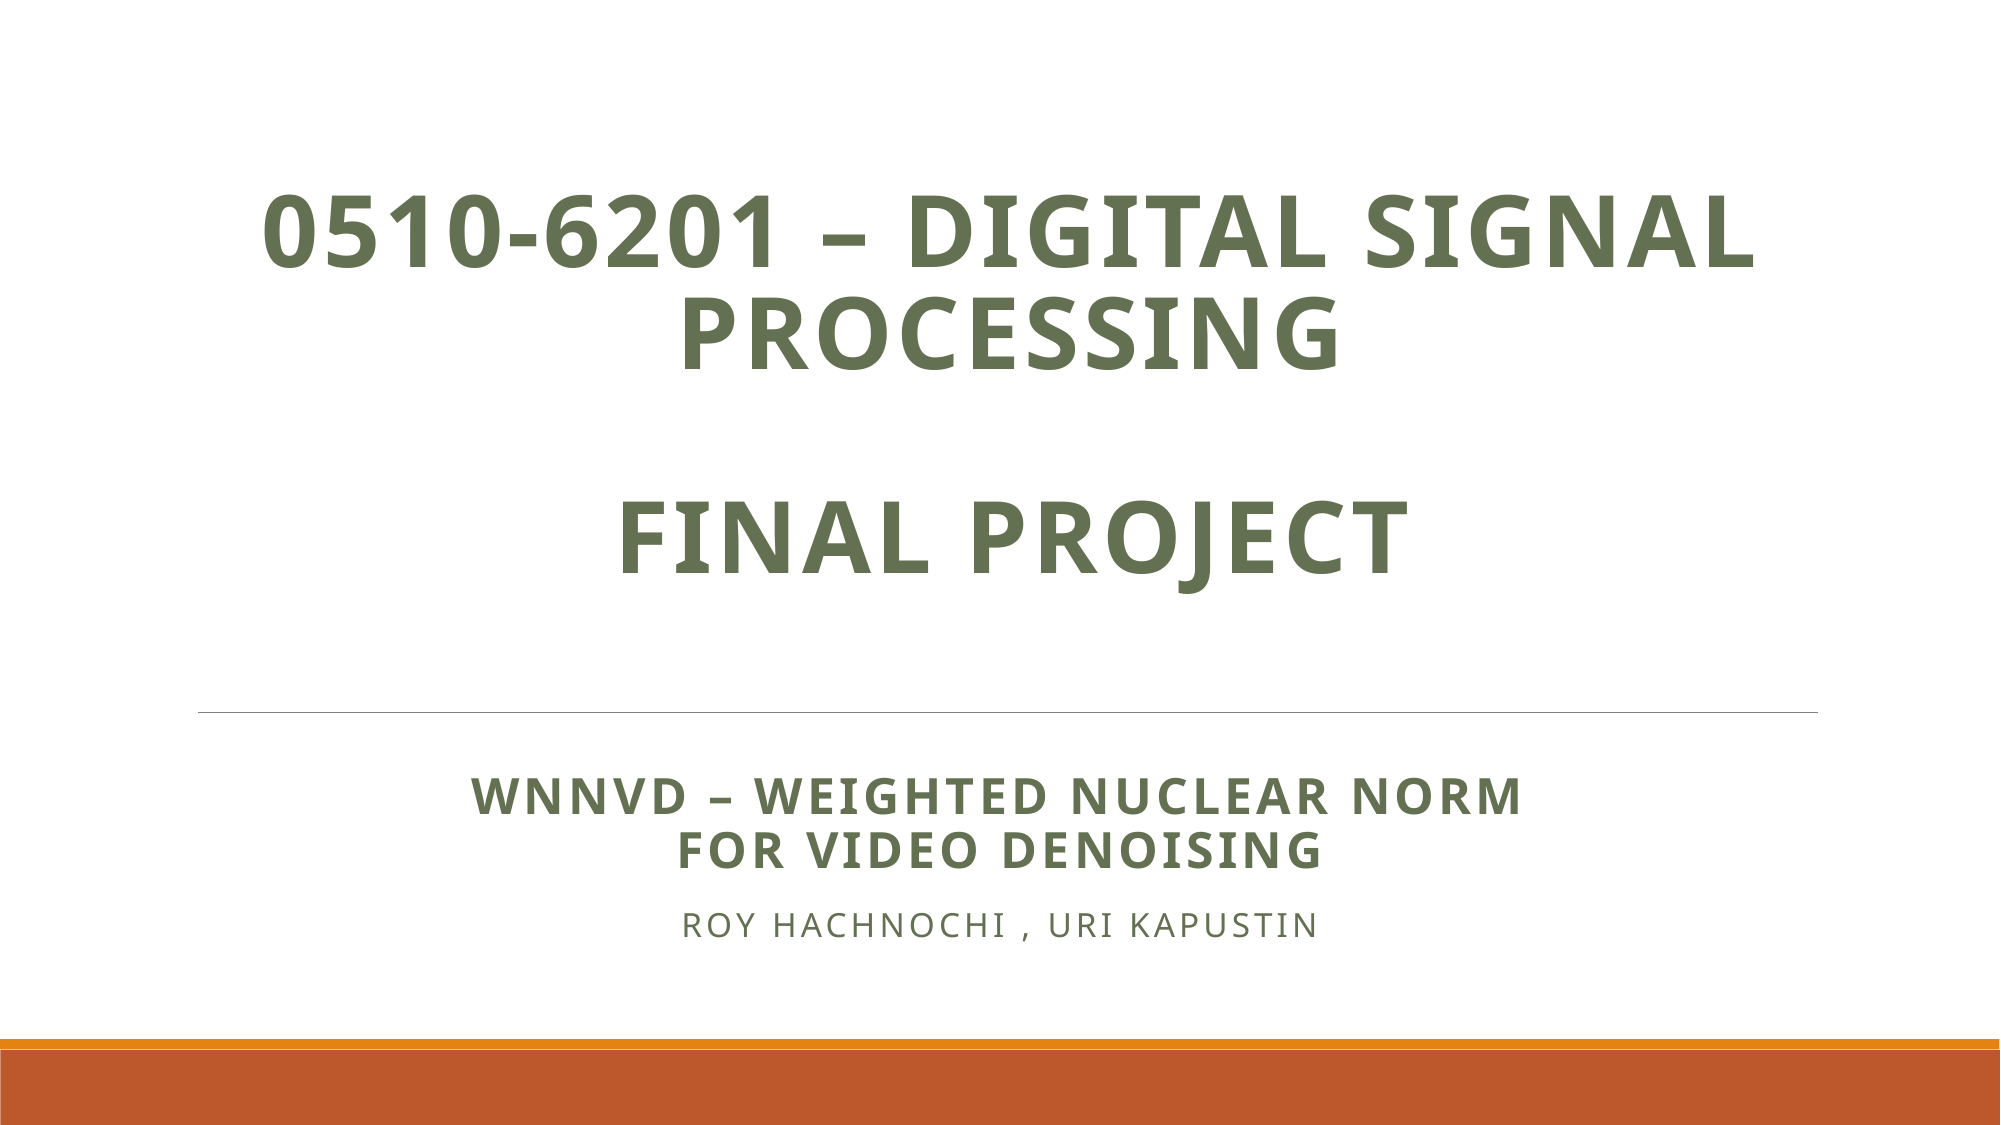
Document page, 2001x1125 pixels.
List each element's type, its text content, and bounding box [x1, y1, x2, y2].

subtitle WNNVD – Weighted Nuclear Norm for Video Denoising Roy Hachnochi , Uri kapustin [422, 735, 1578, 981]
title 0510-6201 – Digital Signal Processing Final Project [158, 105, 1867, 675]
